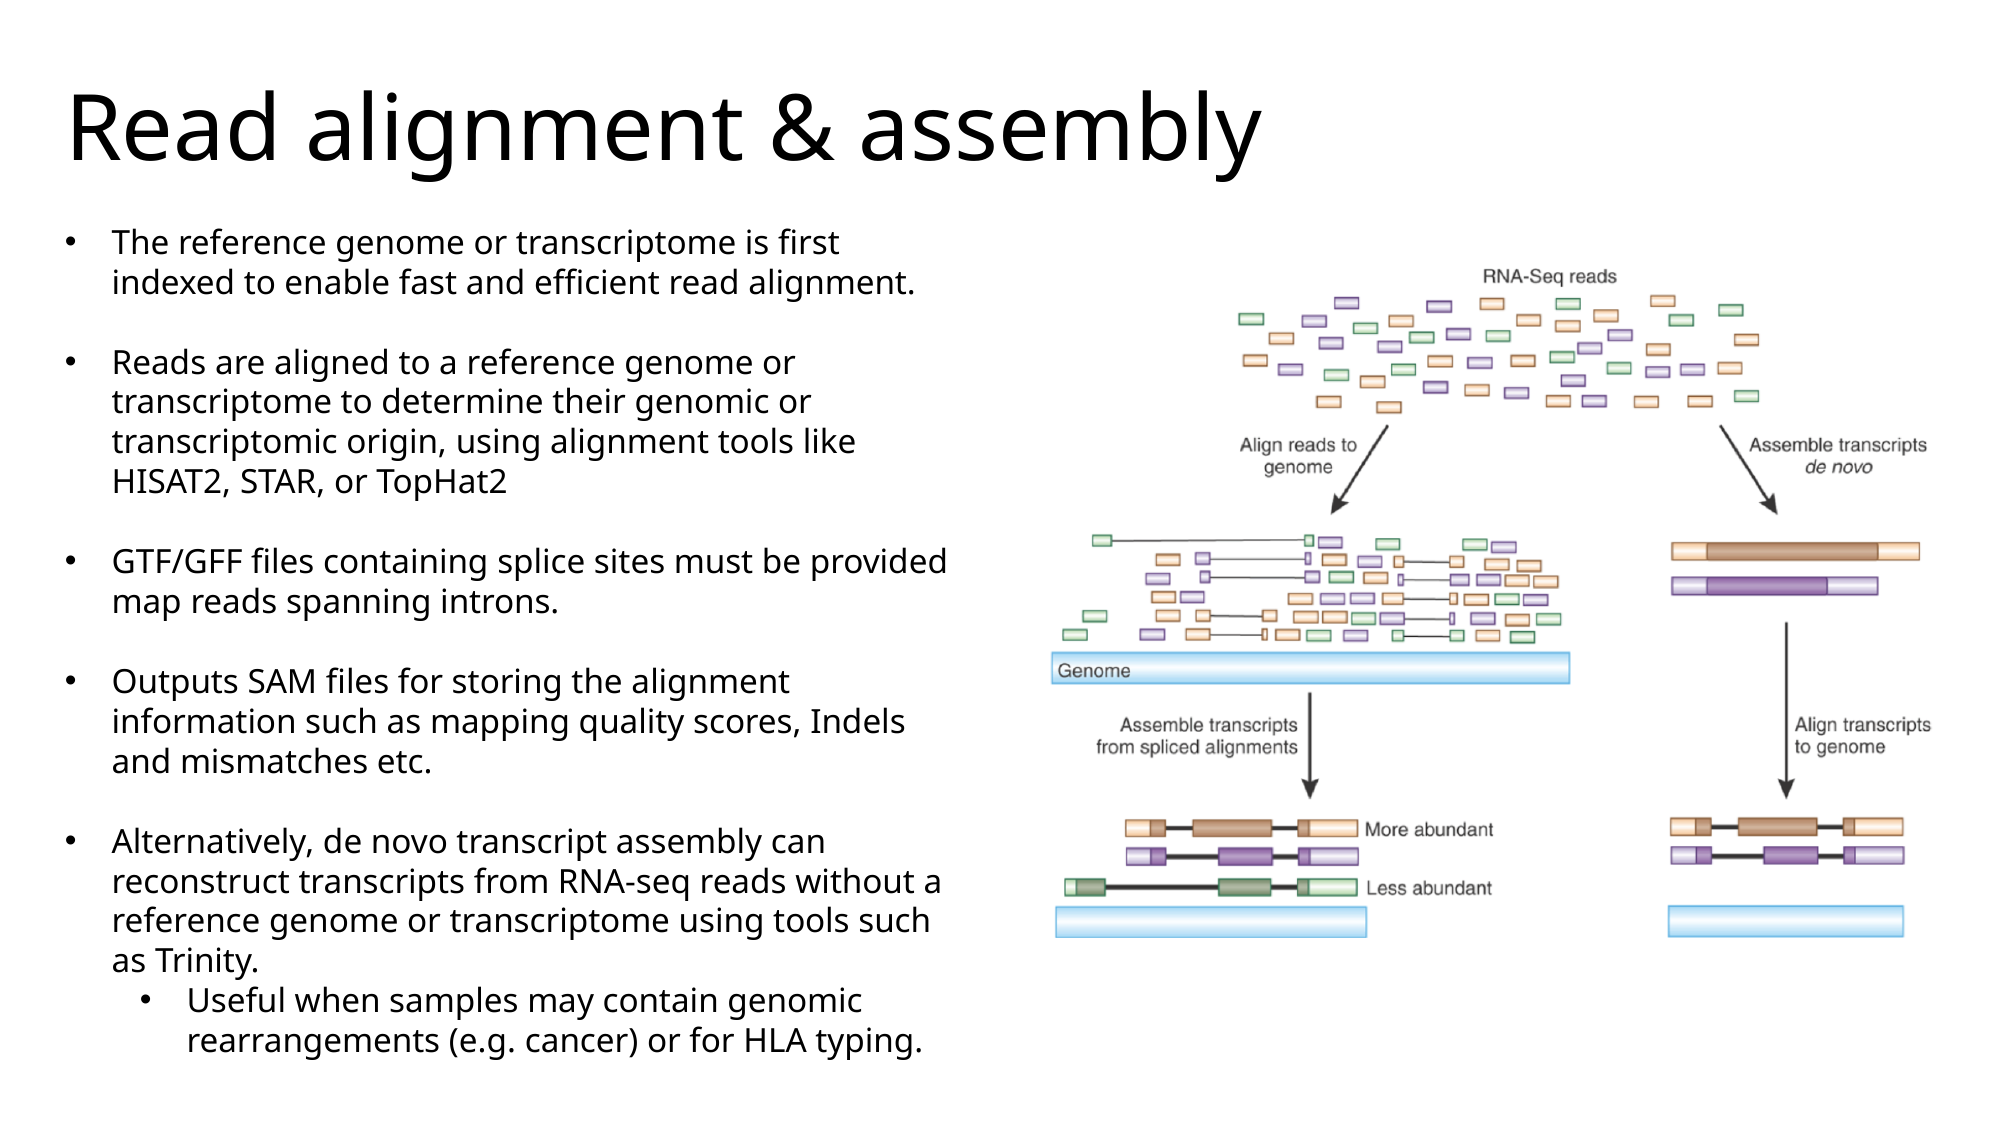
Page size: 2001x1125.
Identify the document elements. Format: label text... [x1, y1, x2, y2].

title Read alignment & assembly [50, 22, 1775, 240]
picture [1039, 239, 1950, 975]
text_box The reference genome or transcriptome is first indexed to enable fast and efficient read alignment. Reads are aligned to a reference genome or transcriptome to determine their genomic or transcriptomic origin, using alignment tools like HISAT2, STAR, or TopHat2 GTF/GFF files containing splice sites must be provided map reads spanning introns. Outputs SAM files for storing the alignment information such as mapping quality scores, Indels and mismatches etc. Alternatively, de novo transcript assembly can reconstruct transcripts from RNA-seq reads without a reference genome or transcriptome using tools such as Trinity. Useful when samples may contain genomic rearrangements (e.g. cancer) or for HLA typing. [50, 168, 965, 1067]
